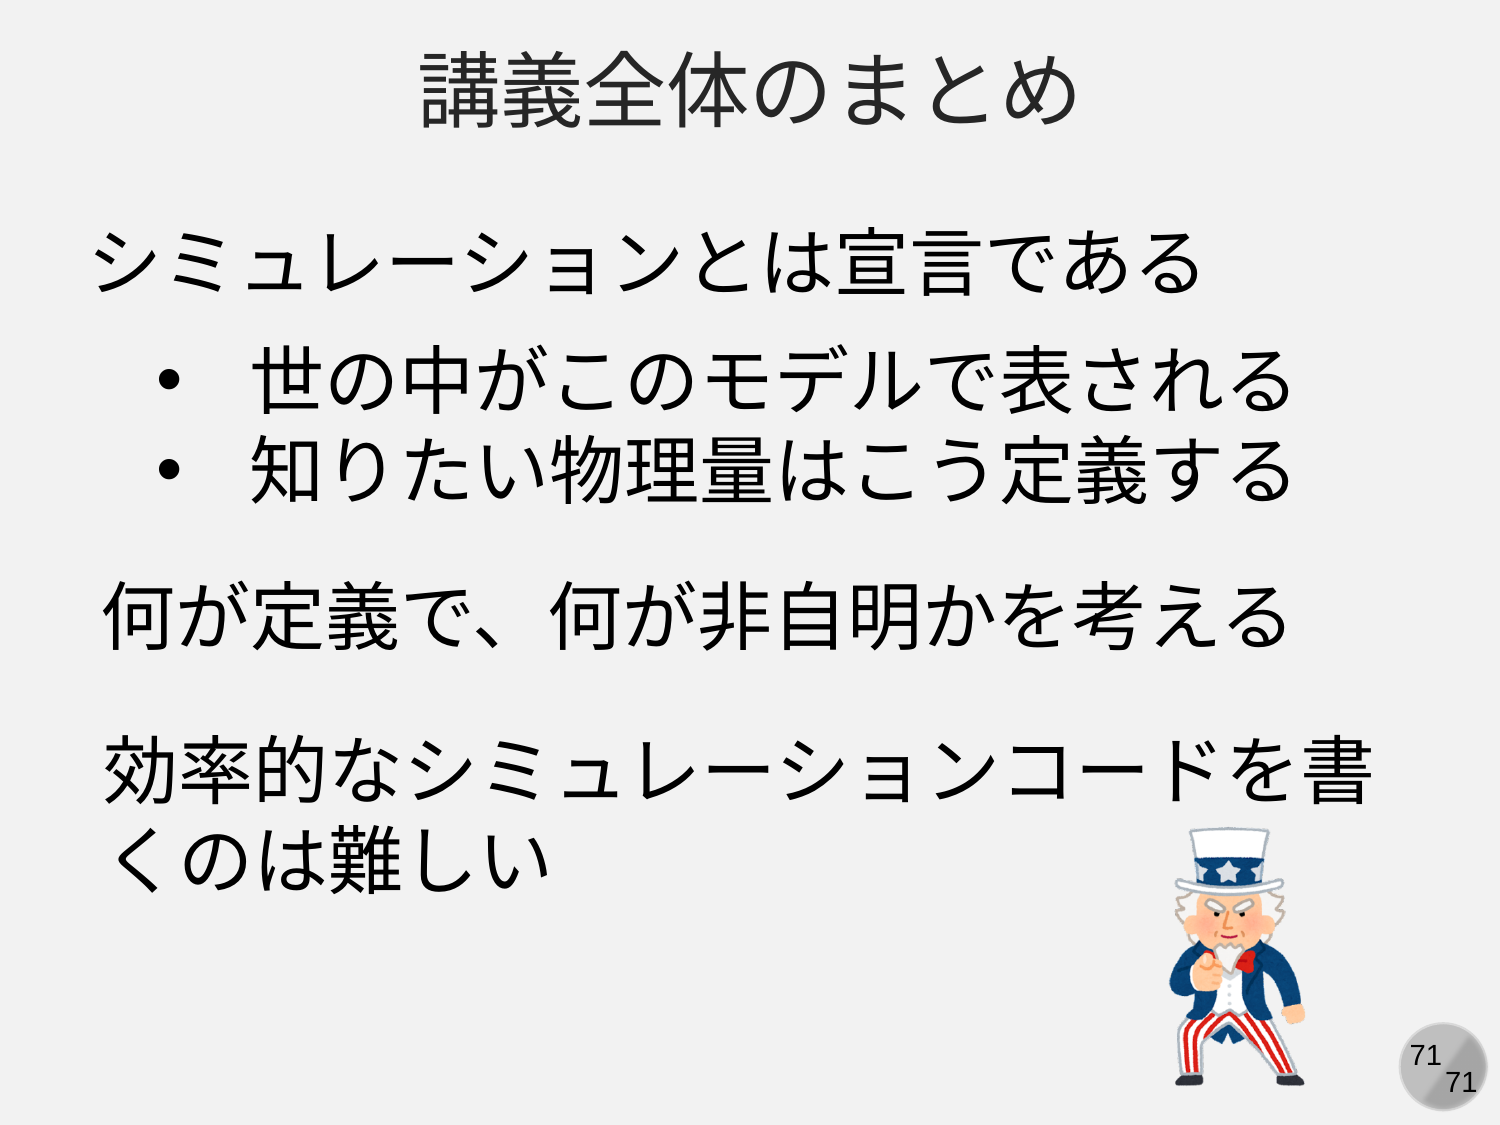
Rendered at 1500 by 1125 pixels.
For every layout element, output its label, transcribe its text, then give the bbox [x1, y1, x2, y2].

text_box 効率的なシミュレーションコードを書くのは難しい [88, 715, 1436, 911]
text_box 何が定義で、何が非自明かを考える [85, 562, 1310, 668]
list 講義全体のまとめ [0, 31, 1500, 155]
text_box シミュレーションとは宣言である [72, 208, 1224, 313]
text_box 世の中がこのモデルで表される 知りたい物理量はこう定義する [141, 326, 1316, 521]
picture [1127, 822, 1335, 1092]
